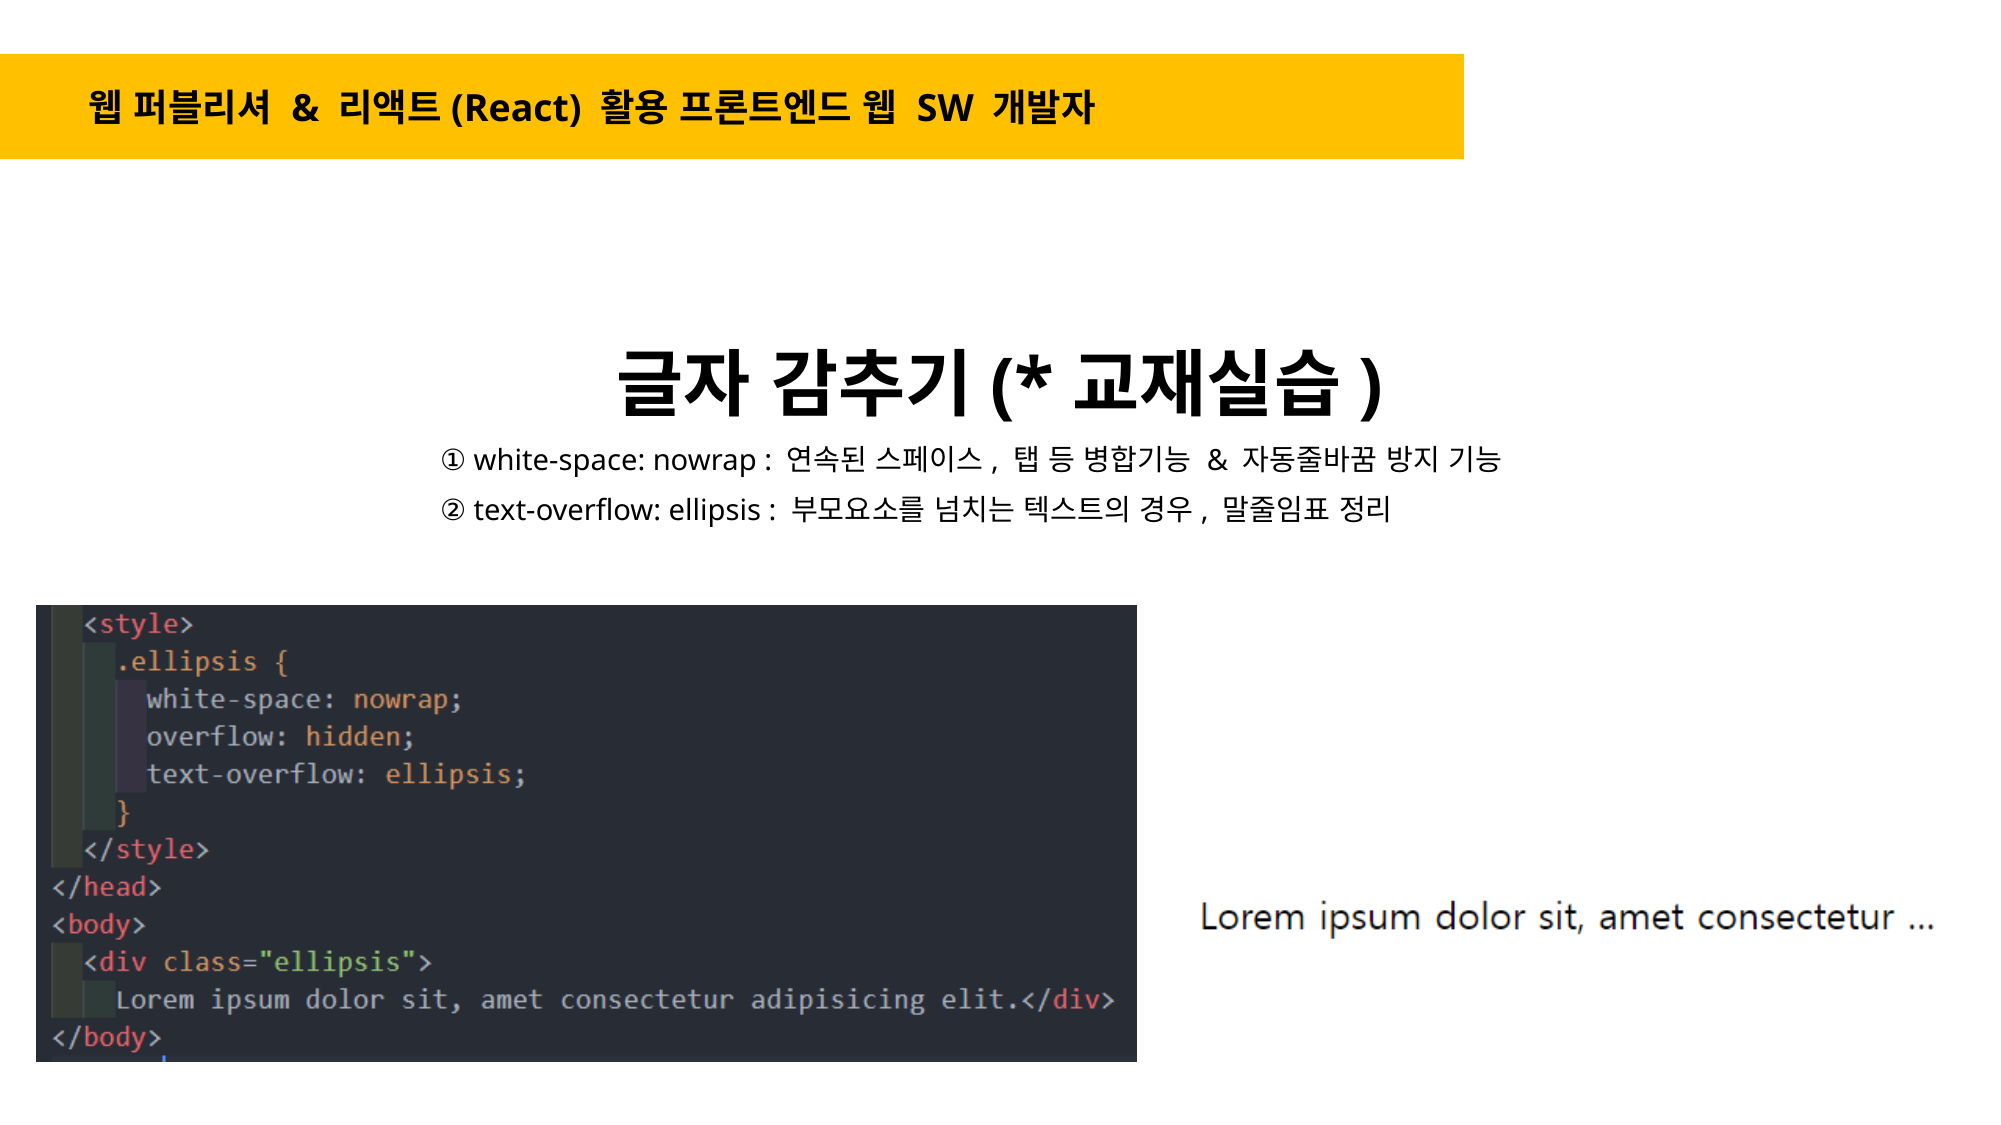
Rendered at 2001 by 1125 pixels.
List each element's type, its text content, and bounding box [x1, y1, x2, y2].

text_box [0, 53, 1464, 160]
picture [36, 605, 1137, 1062]
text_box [425, 433, 1606, 535]
text_box 글자 감추기(*교재실습) [218, 330, 1781, 433]
picture [1198, 879, 1951, 958]
